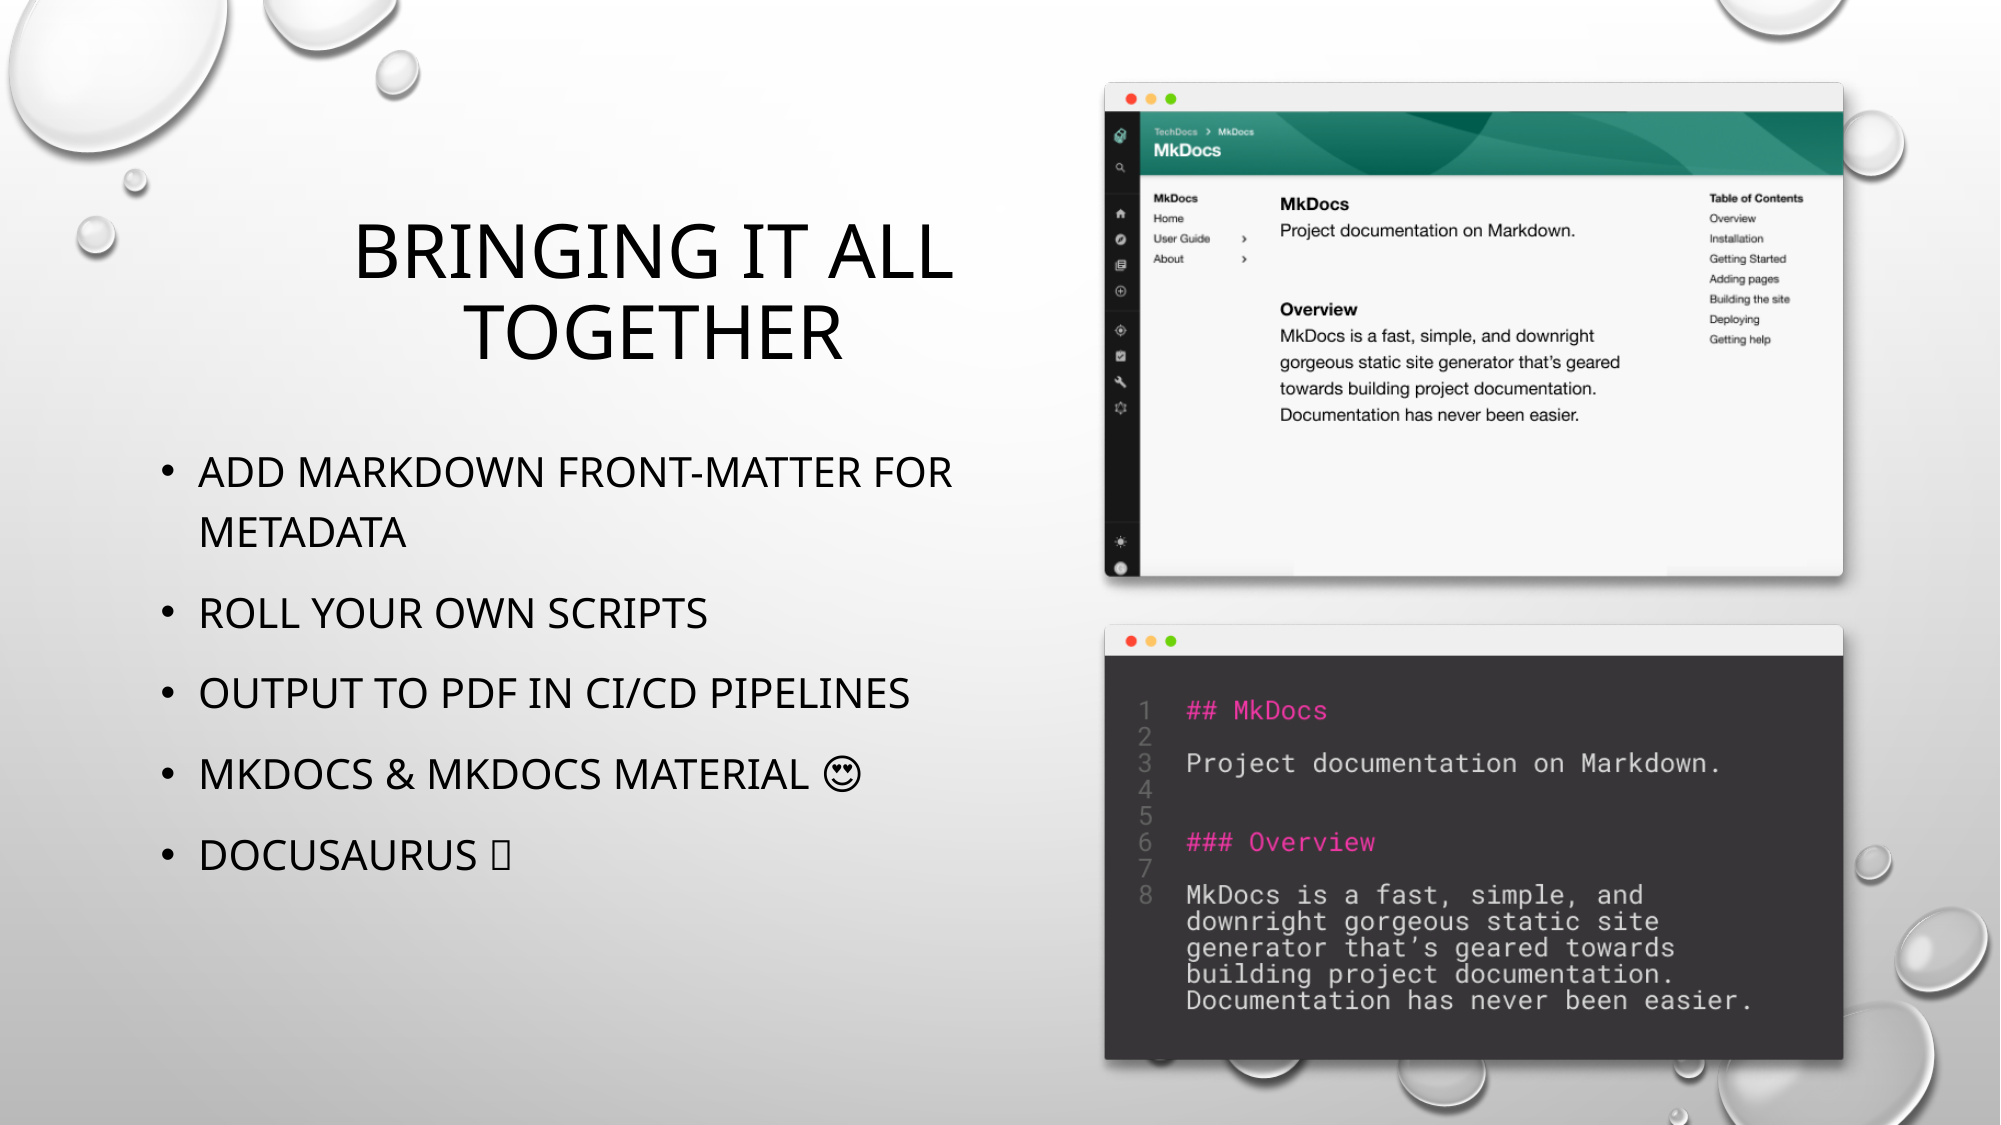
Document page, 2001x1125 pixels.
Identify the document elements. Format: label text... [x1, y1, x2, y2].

title Bringing it all together [221, 186, 1087, 404]
list Add Markdown front-matter for metadata Roll your own scripts Output to PDF in CI/CD pipelines Mkdocs & Mkdocs material 😍 Docusaurus 🦖 [145, 428, 1087, 1021]
picture [0, 0, 2000, 1125]
